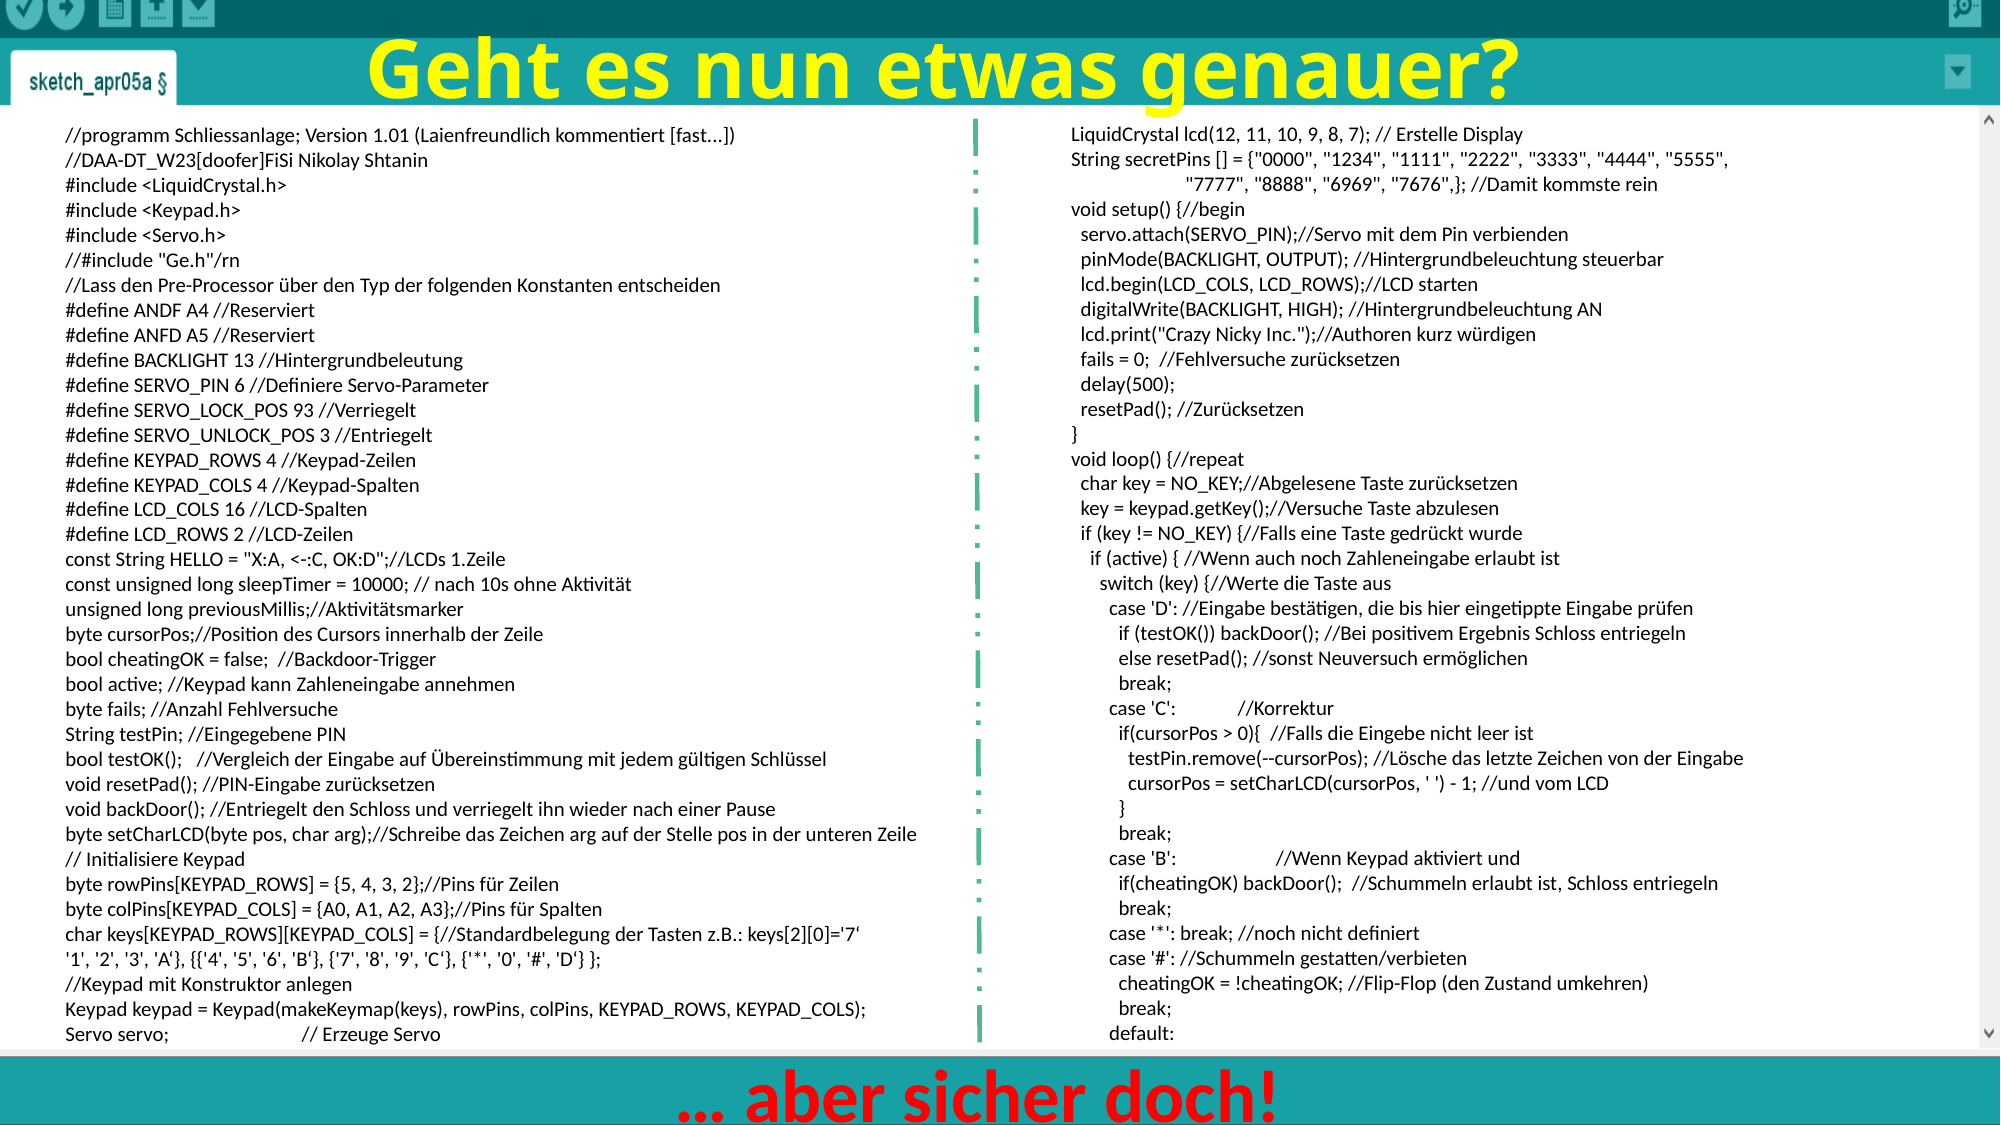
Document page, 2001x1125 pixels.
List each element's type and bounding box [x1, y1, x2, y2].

picture [0, 0, 2000, 1125]
text_box [975, 118, 980, 1044]
